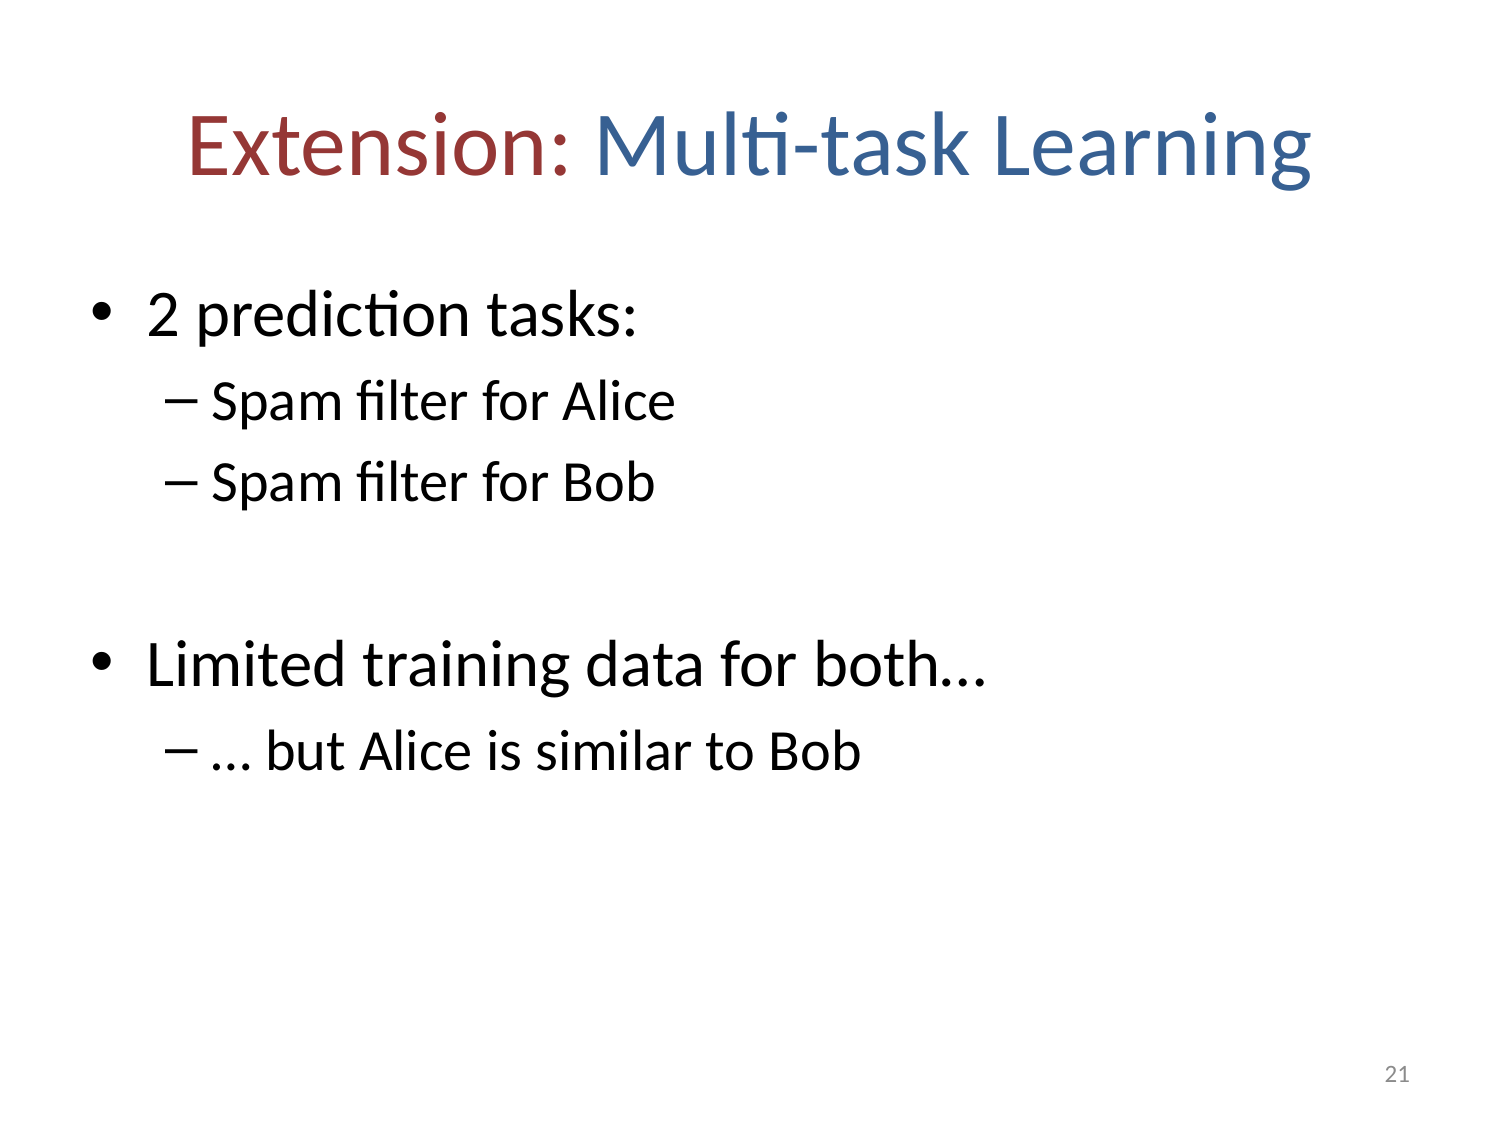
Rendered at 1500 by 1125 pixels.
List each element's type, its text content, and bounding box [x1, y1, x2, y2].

title Extension: Multi-task Learning [75, 45, 1425, 233]
slide_number 21 [1074, 1042, 1425, 1103]
list 2 prediction tasks: Spam filter for Alice Spam filter for Bob Limited training data for both… … but Alice is similar to Bob [75, 262, 1425, 1005]
